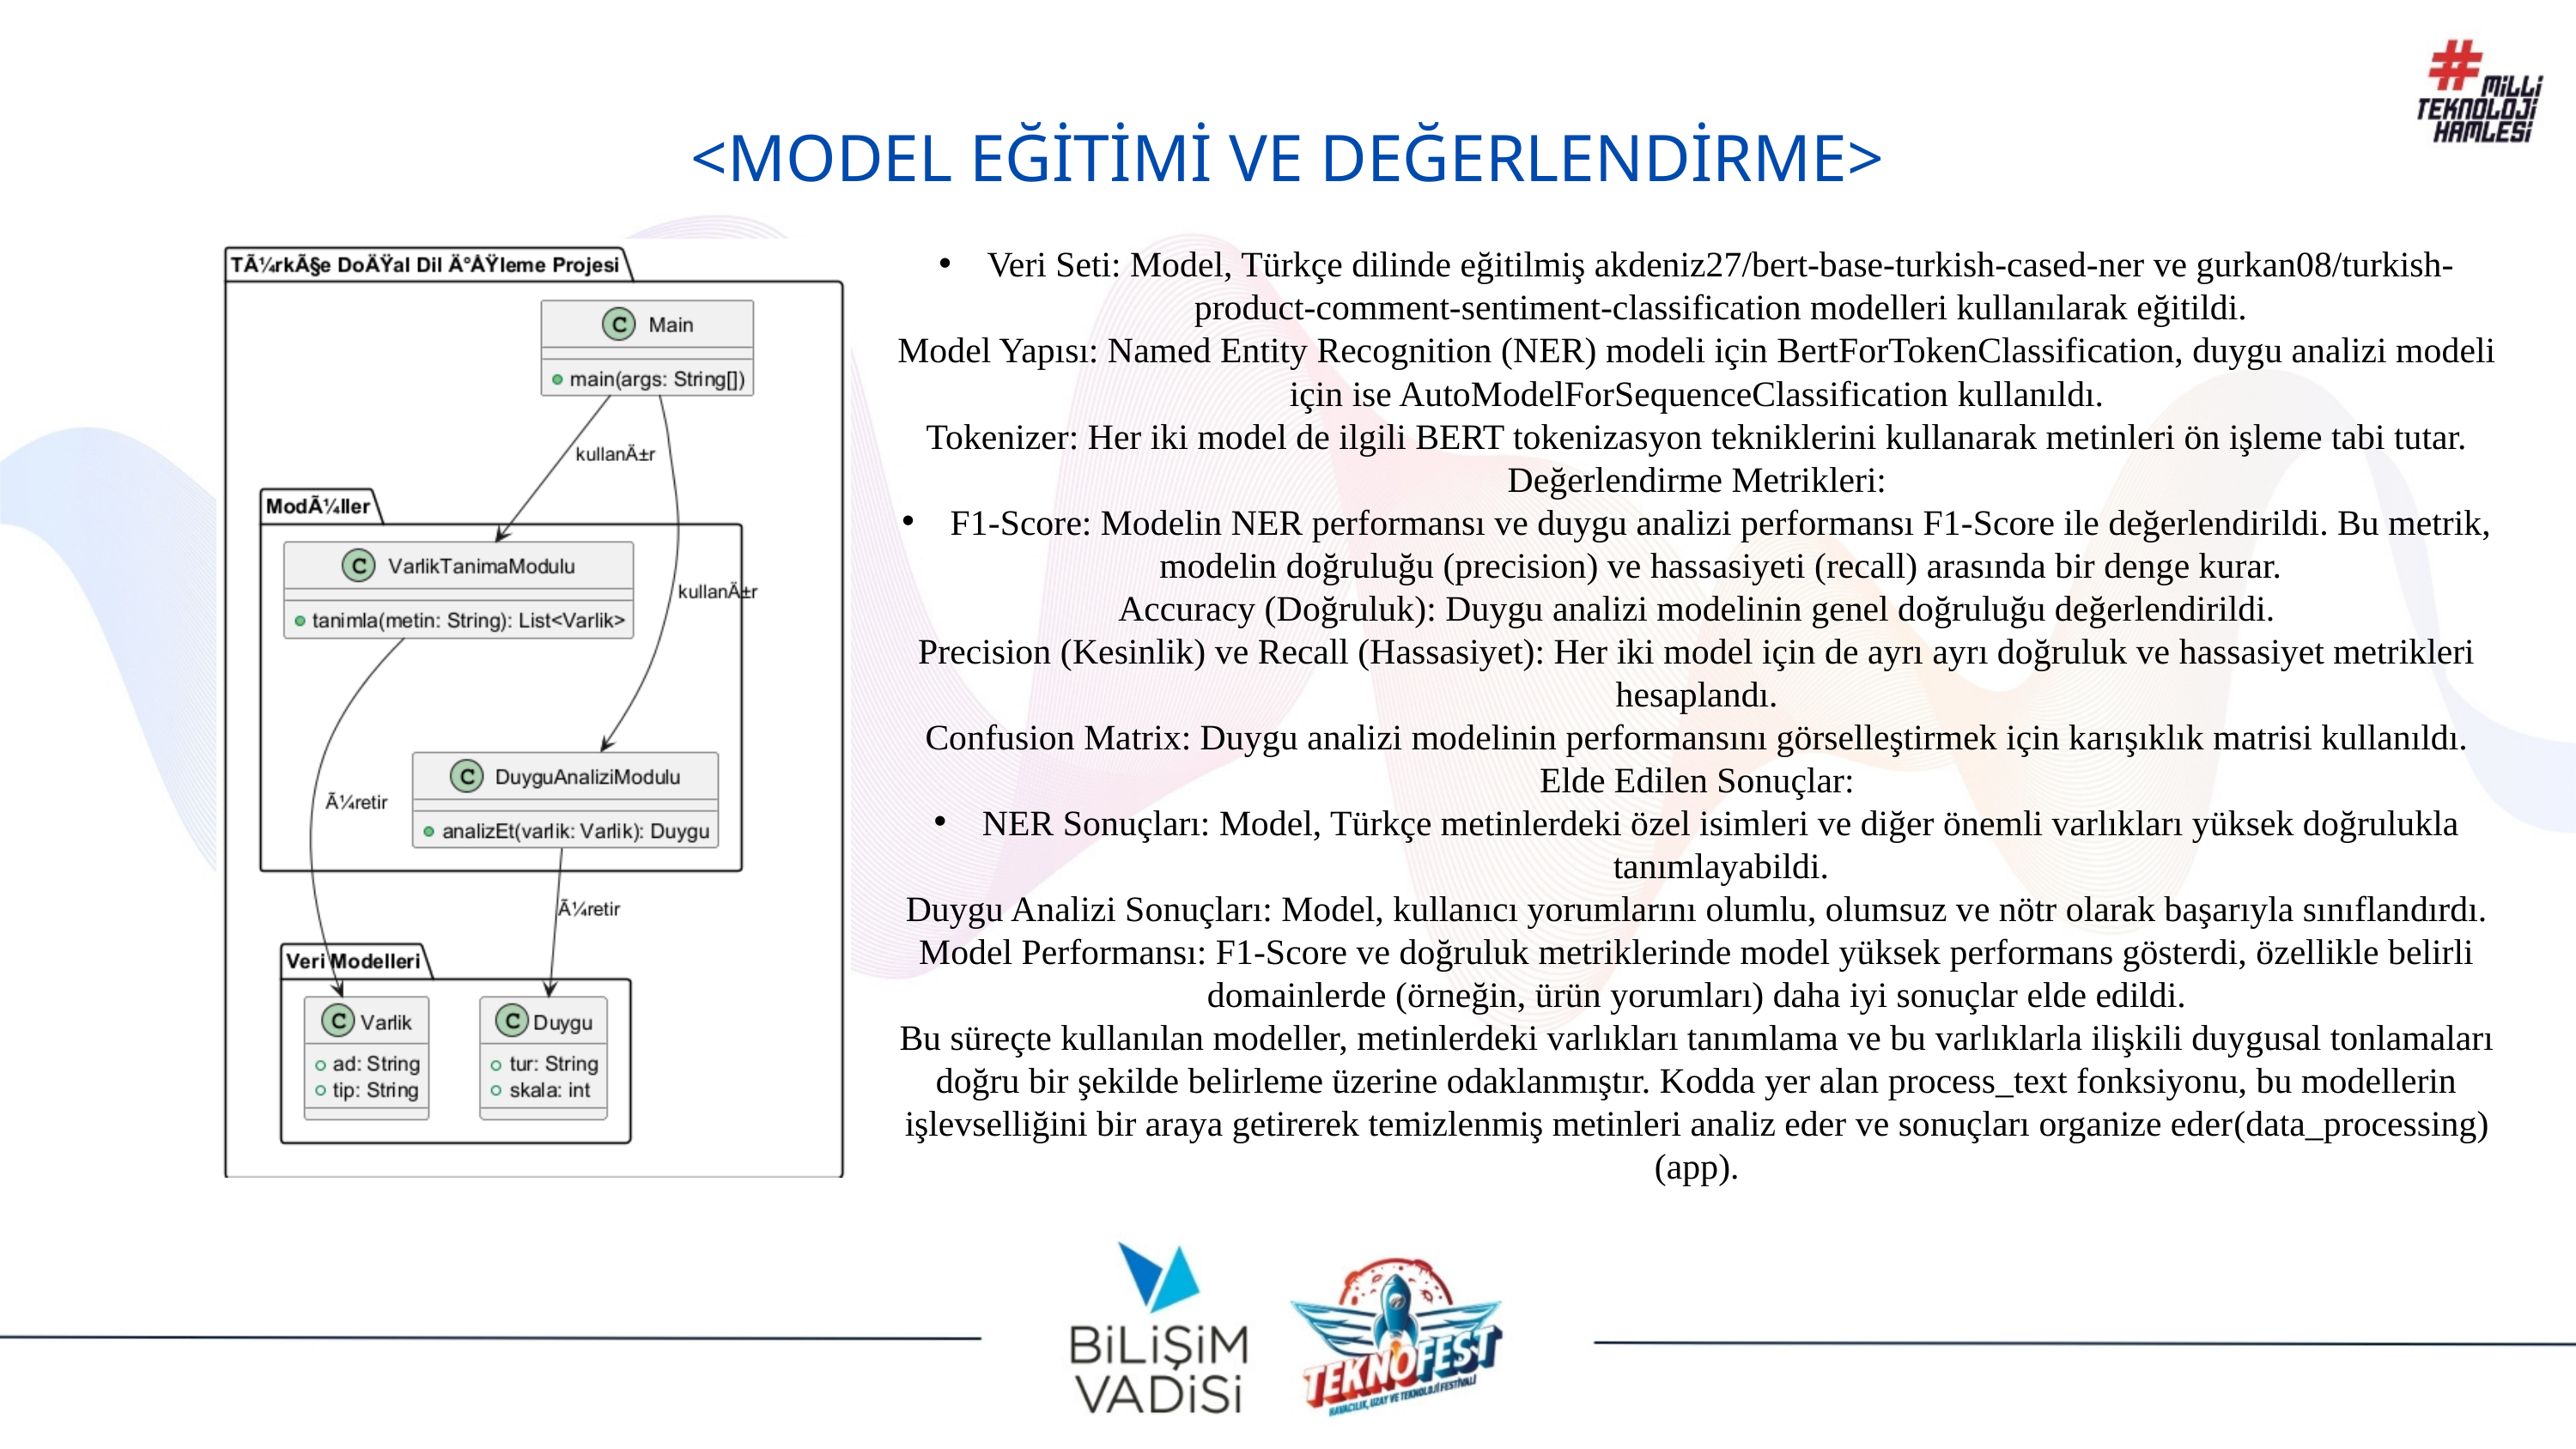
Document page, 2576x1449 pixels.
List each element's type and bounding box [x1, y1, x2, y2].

text_box [0, 0, 2576, 1449]
